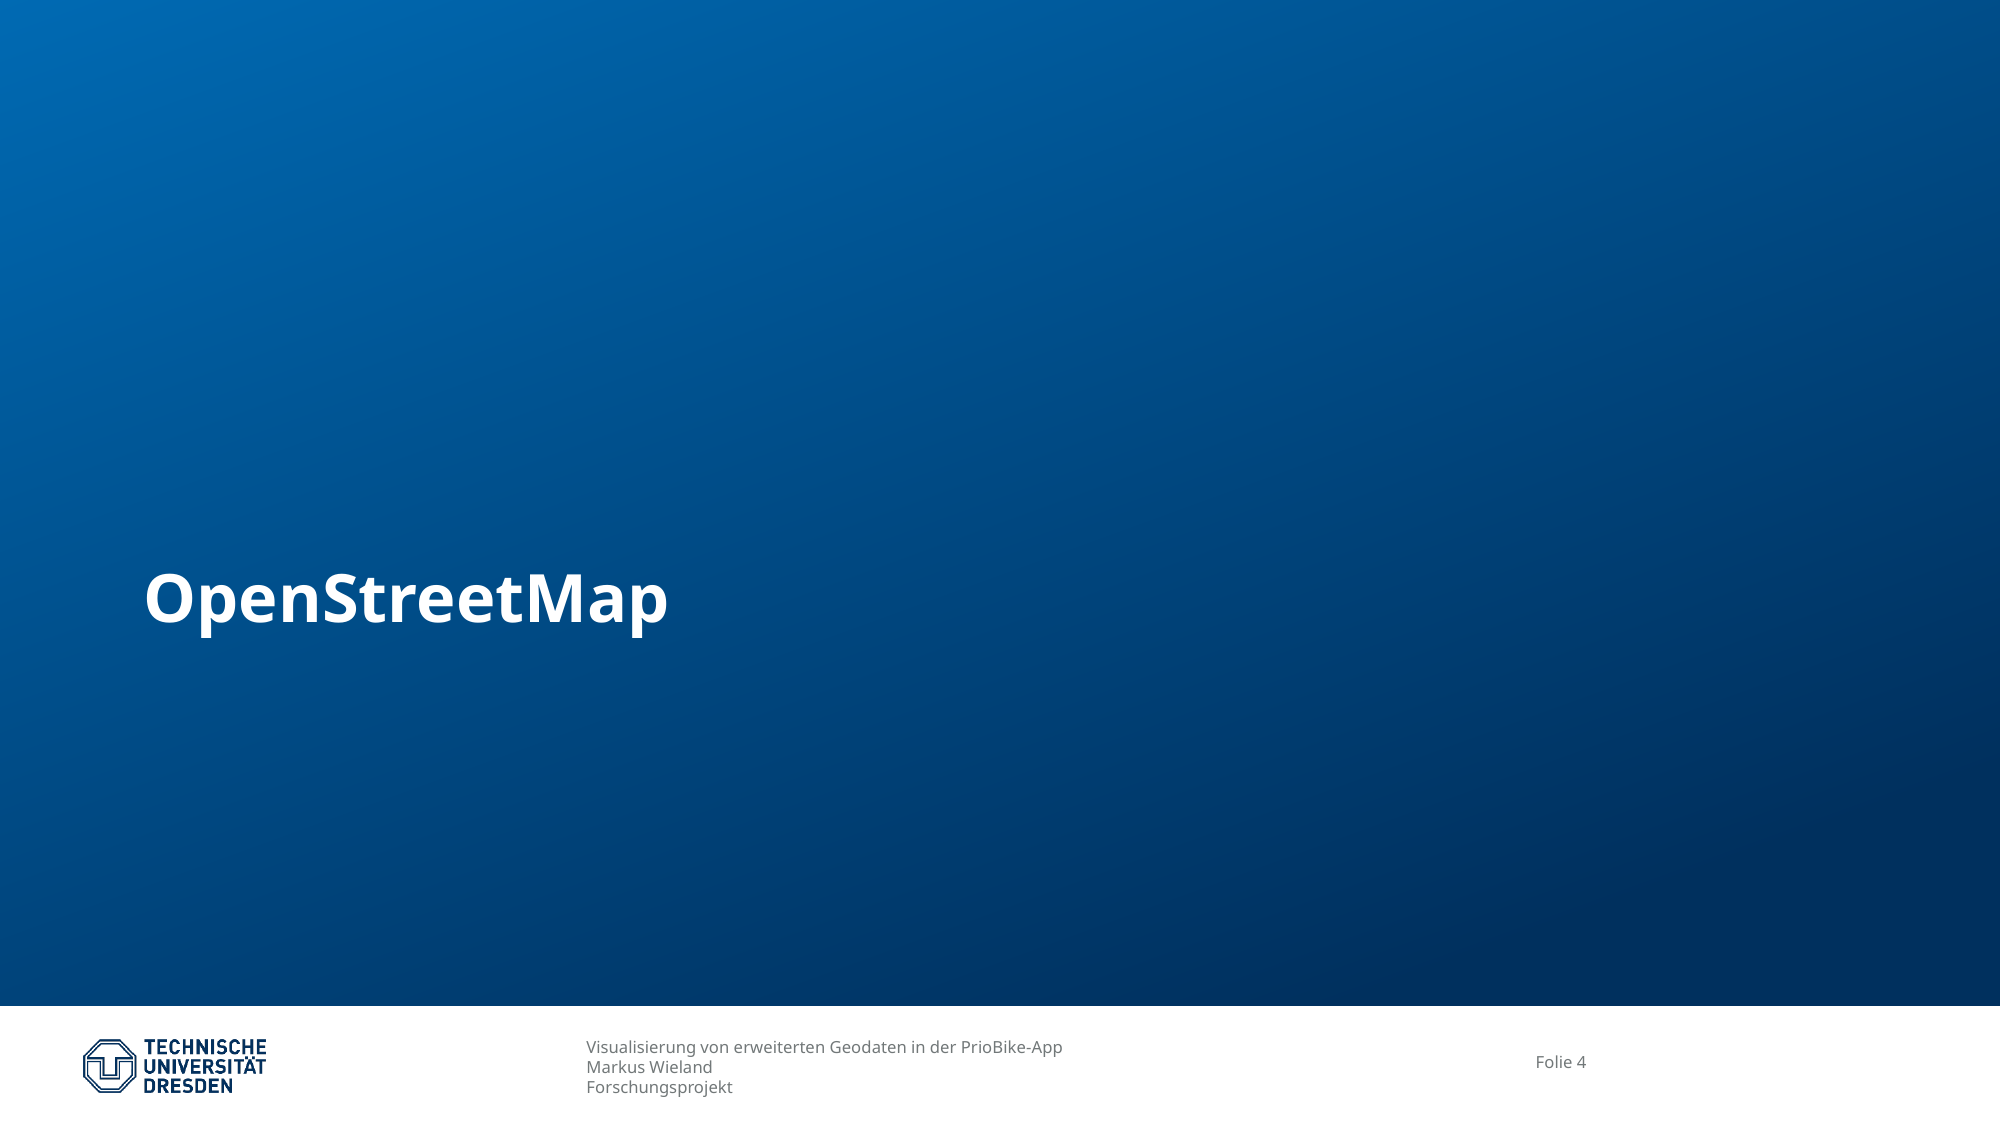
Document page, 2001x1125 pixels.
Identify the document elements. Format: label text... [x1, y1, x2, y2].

title OpenStreetMap [143, 555, 1880, 753]
picture [83, 1039, 266, 1093]
